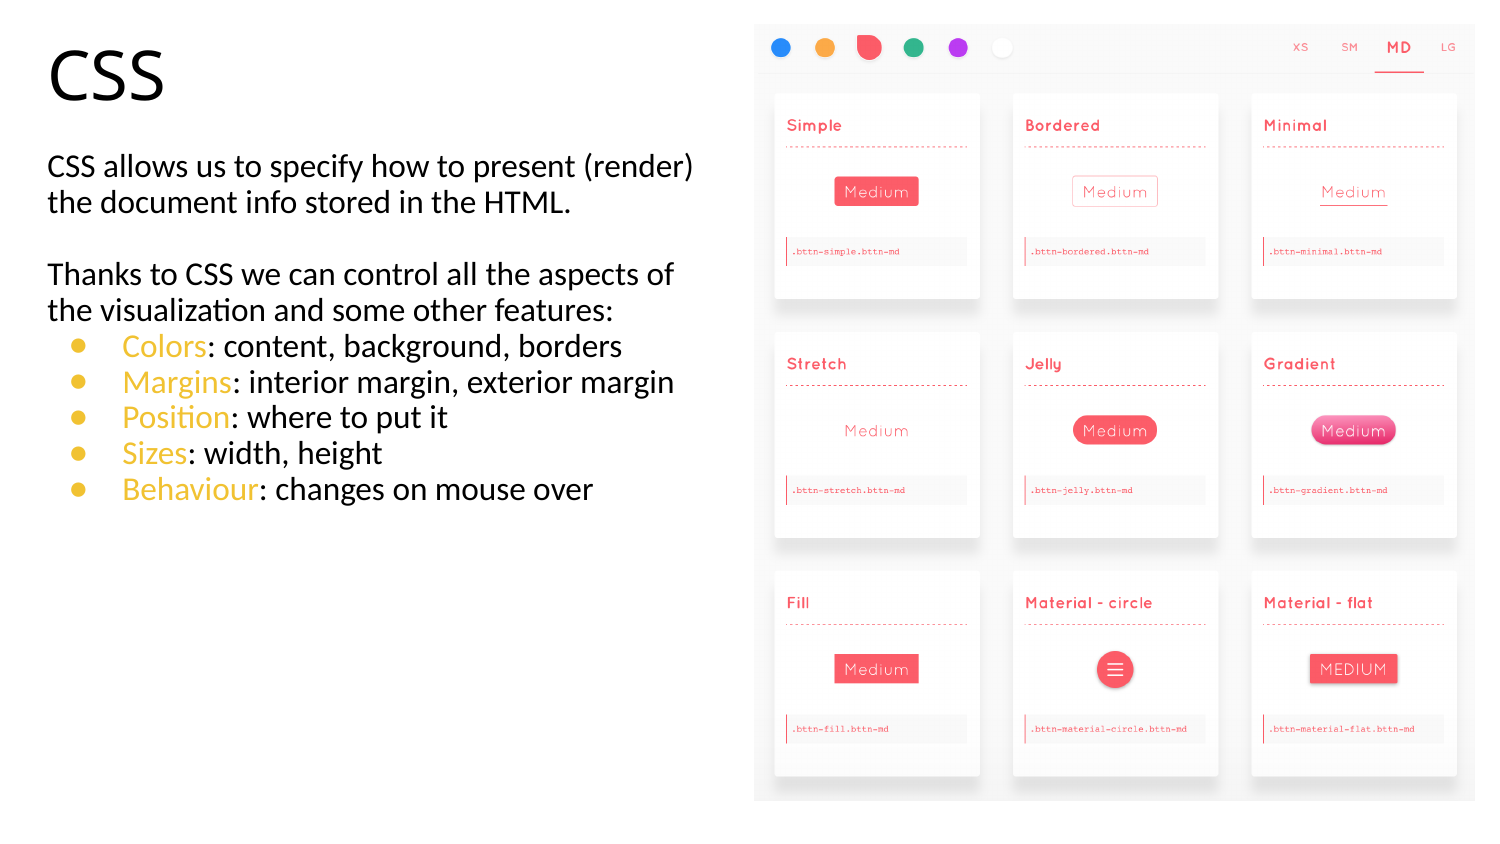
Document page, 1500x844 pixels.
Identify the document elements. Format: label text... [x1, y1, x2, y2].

list CSS allows us to specify how to present (render) the document info stored in the HTML. Thanks to CSS we can control all the aspects of the visualization and some other features: Colors: content, background, borders Margins: interior margin, exterior margin Position: where to put it Sizes: width, height Behaviour: changes on mouse over [32, 133, 720, 810]
picture [754, 24, 1475, 801]
title CSS [32, 26, 634, 121]
